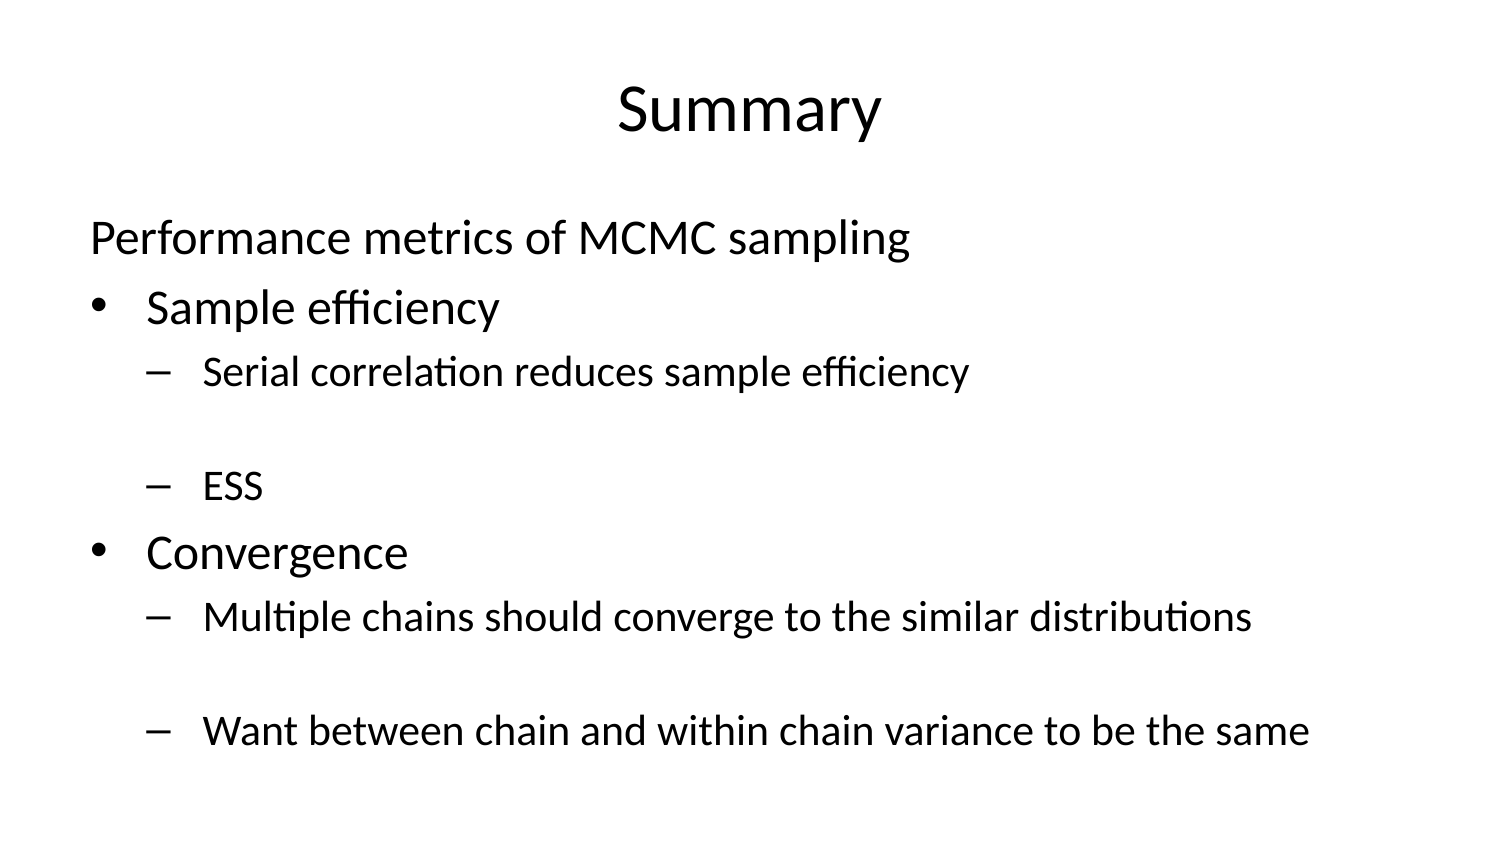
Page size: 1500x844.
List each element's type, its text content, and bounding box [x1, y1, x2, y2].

list Performance metrics of MCMC sampling Sample efficiency Serial correlation reduces sample efficiency ESS Convergence Multiple chains should converge to the similar distributions Want between chain and within chain variance to be the same [75, 196, 1425, 754]
title Summary [75, 33, 1425, 175]
